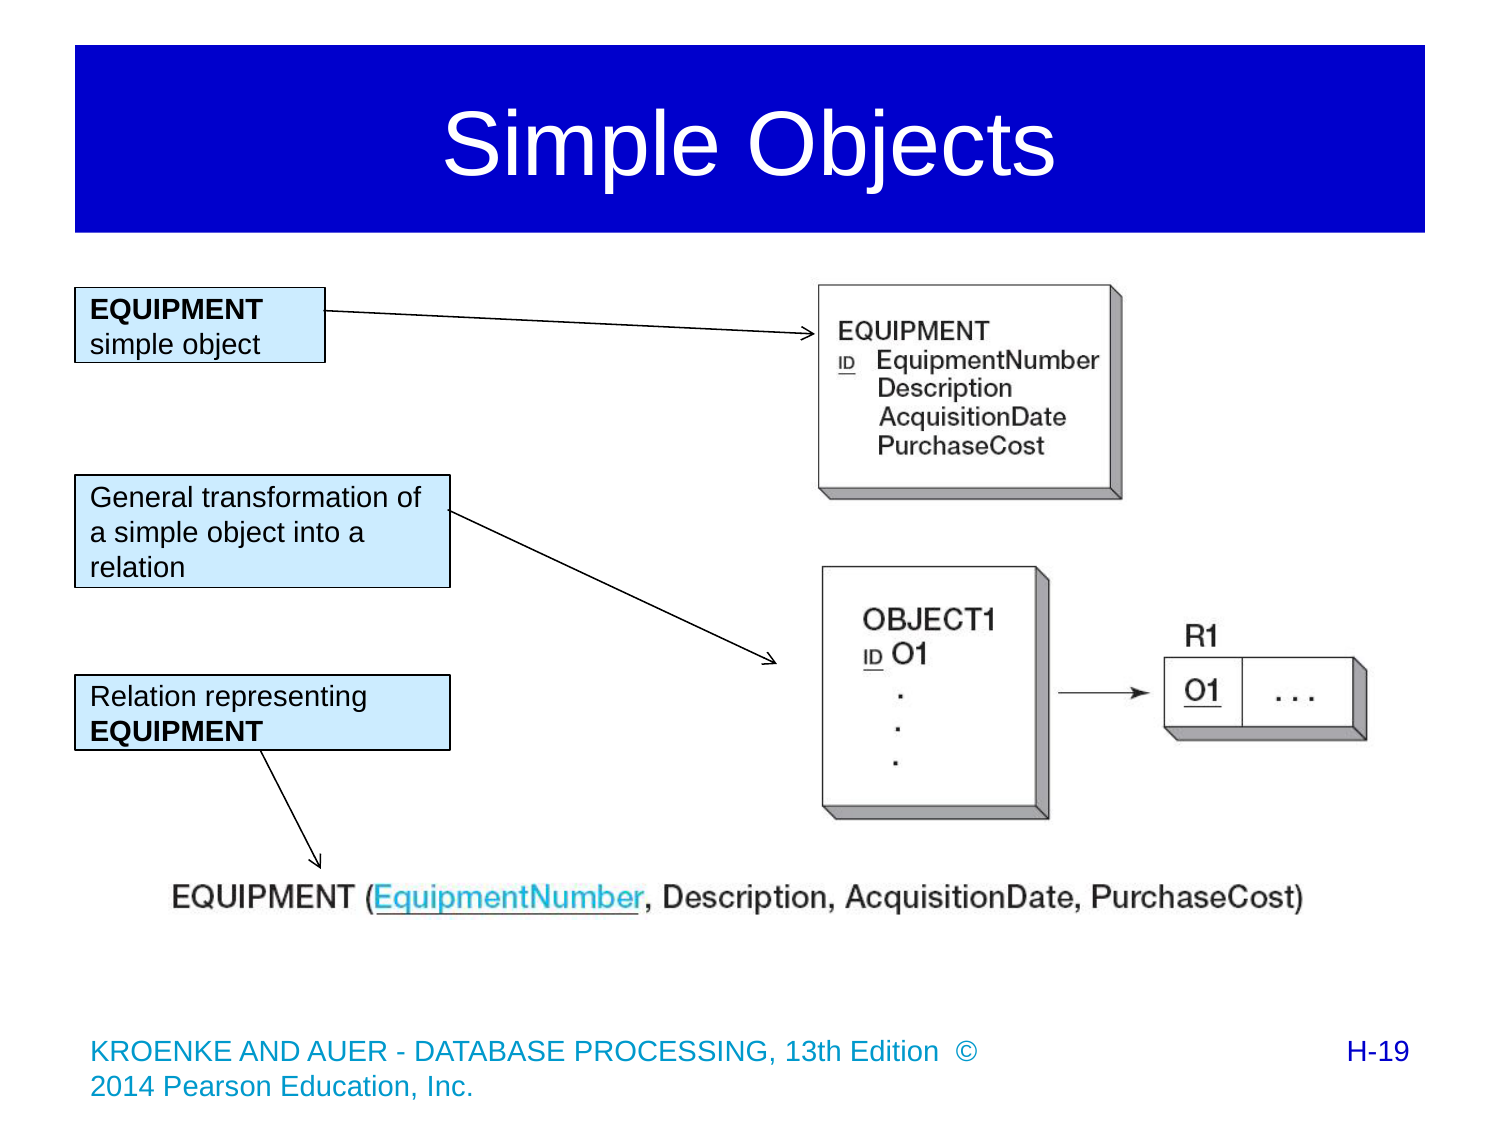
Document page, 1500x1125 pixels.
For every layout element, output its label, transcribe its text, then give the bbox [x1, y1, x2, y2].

text_box General transformation of a simple object into a relation [73, 473, 777, 666]
text_box Relation representing EQUIPMENT [73, 673, 452, 860]
title Simple Objects [75, 45, 1425, 233]
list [157, 862, 1356, 920]
text_box EQUIPMENT simple object [73, 285, 794, 365]
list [799, 277, 1127, 506]
footer KROENKE AND AUER - DATABASE PROCESSING, 13th Edition © 2014 Pearson Education, Inc. [74, 1024, 1051, 1104]
slide_number H-19 [1074, 1024, 1426, 1103]
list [812, 556, 1376, 826]
